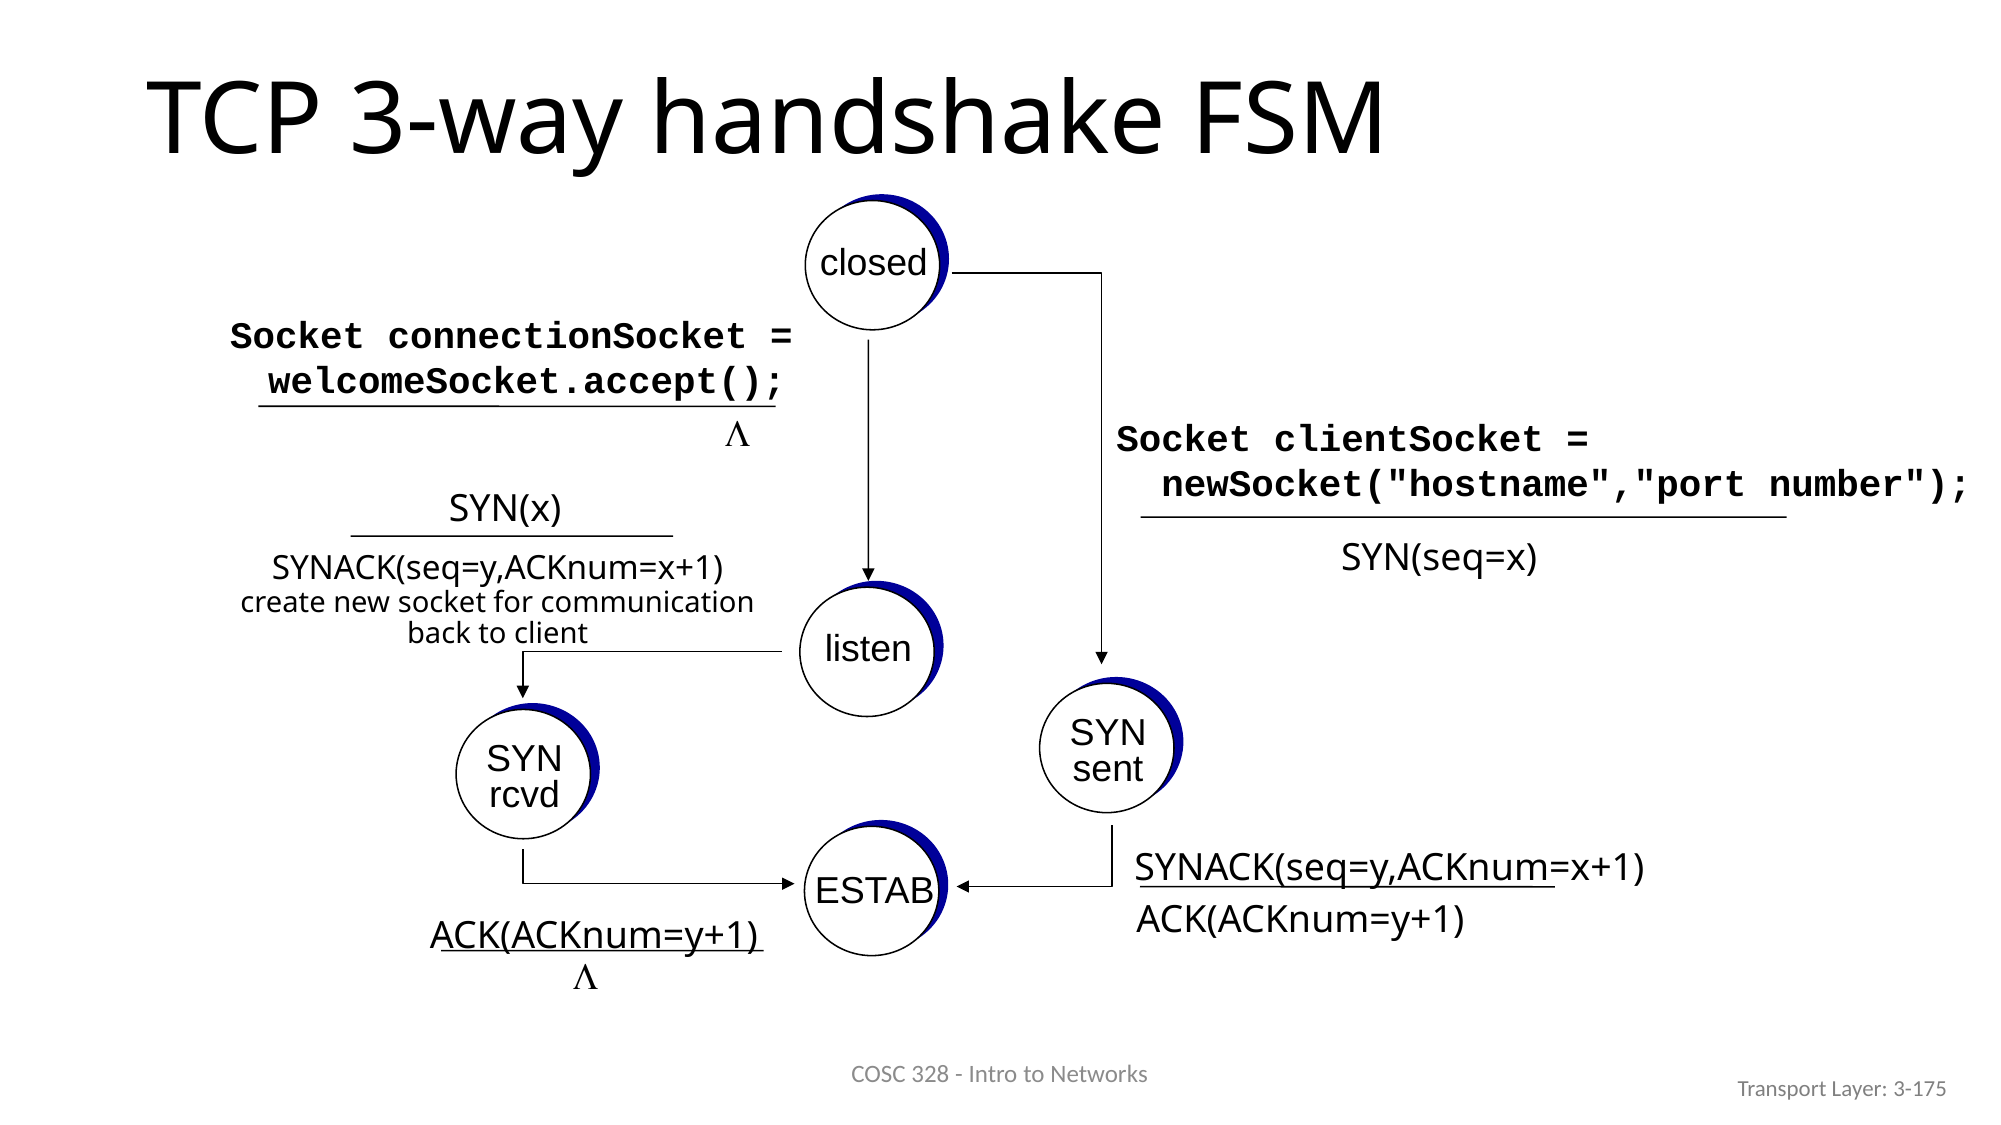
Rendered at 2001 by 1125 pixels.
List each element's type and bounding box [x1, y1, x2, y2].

text_box [1039, 676, 1664, 978]
text_box [799, 819, 950, 956]
text_box [215, 476, 782, 699]
slide_number [1512, 1056, 1963, 1117]
text_box [956, 825, 1113, 893]
title [131, 47, 2000, 195]
text_box [215, 194, 949, 717]
footer [662, 1042, 1338, 1103]
text_box [1326, 525, 1553, 586]
text_box [951, 273, 2000, 665]
text_box [456, 703, 600, 839]
text_box [412, 848, 795, 1006]
